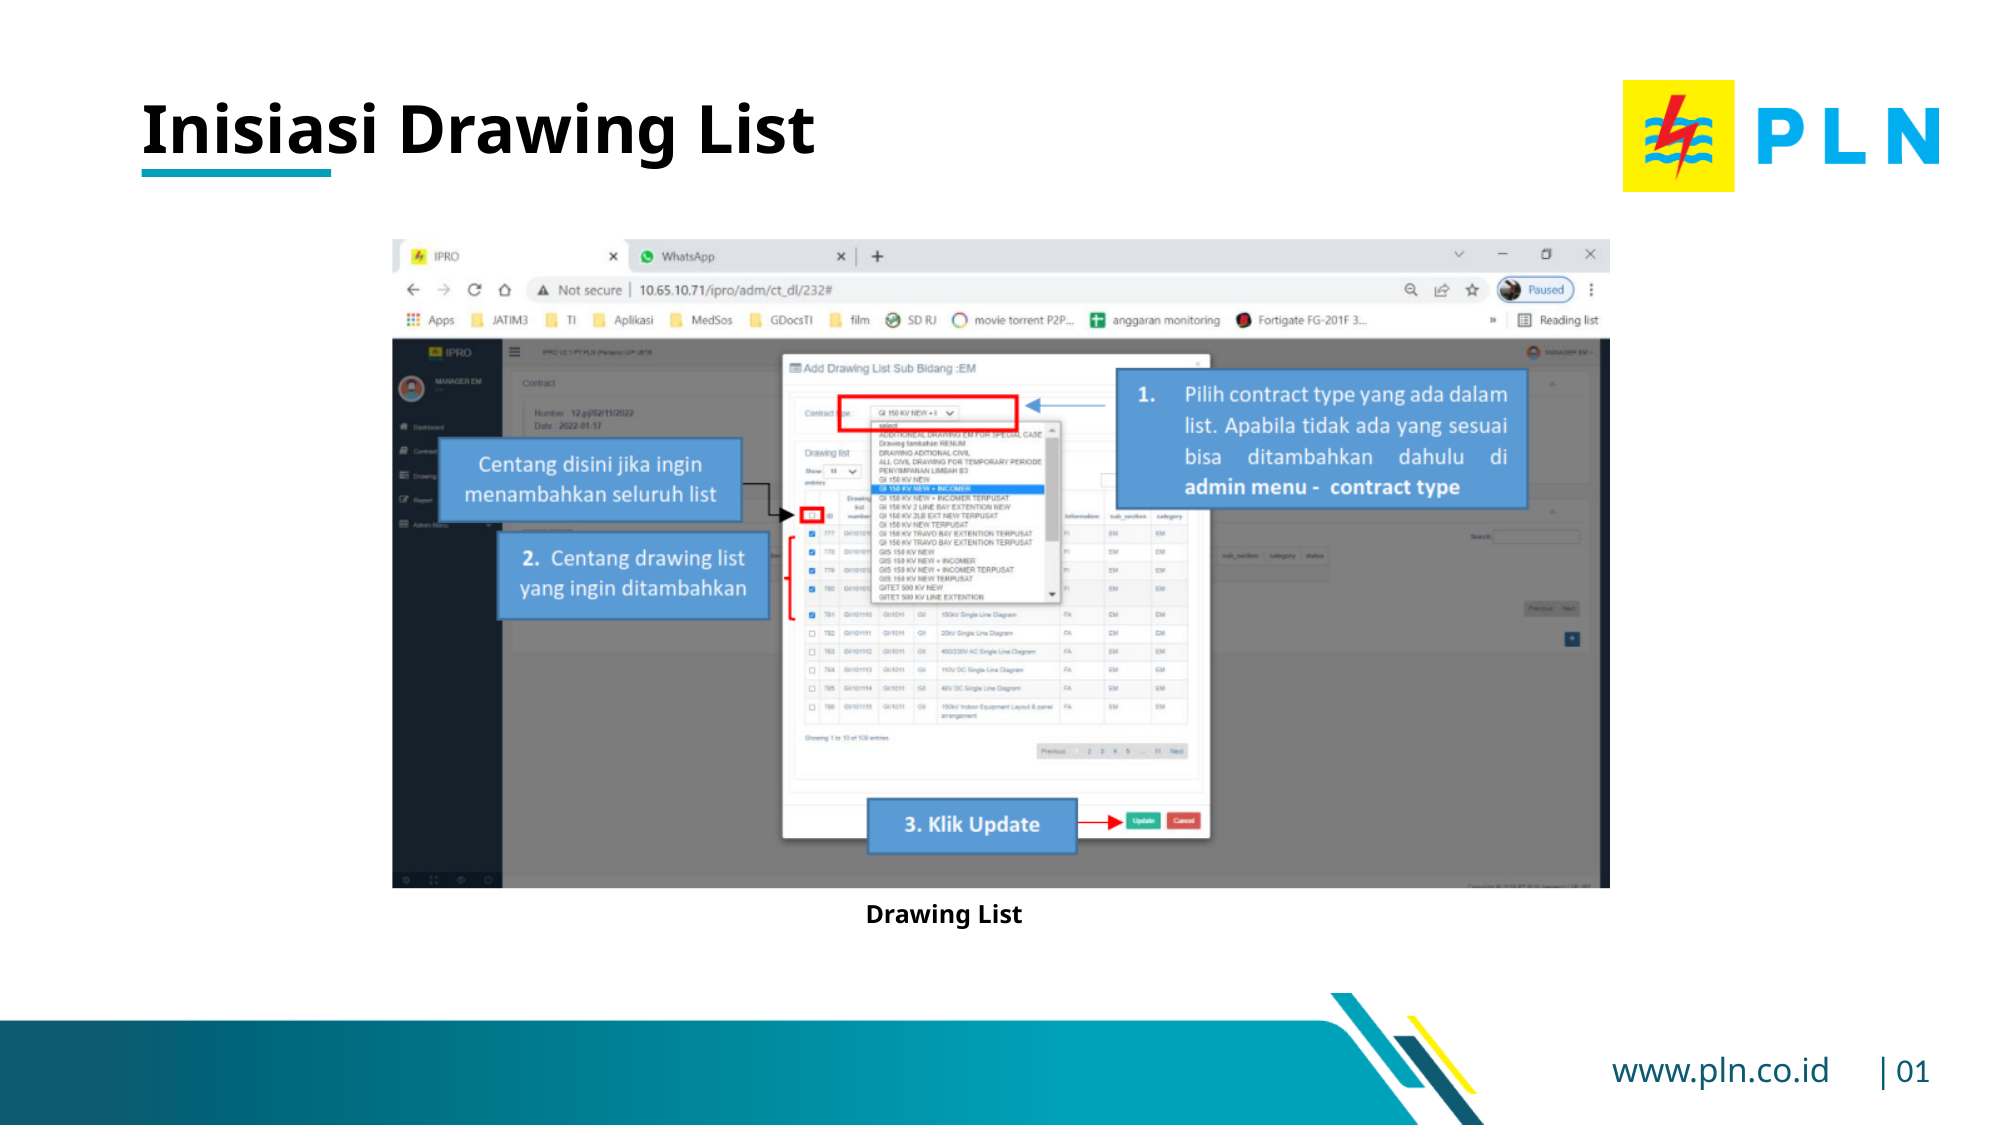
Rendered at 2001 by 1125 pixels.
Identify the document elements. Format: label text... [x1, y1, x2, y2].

picture [390, 233, 1610, 892]
list 01 [1881, 1046, 1960, 1102]
picture [1623, 80, 1939, 192]
text_box Drawing List [850, 894, 1150, 942]
picture [0, 993, 1484, 1125]
title Inisiasi Drawing List [128, 88, 1529, 184]
